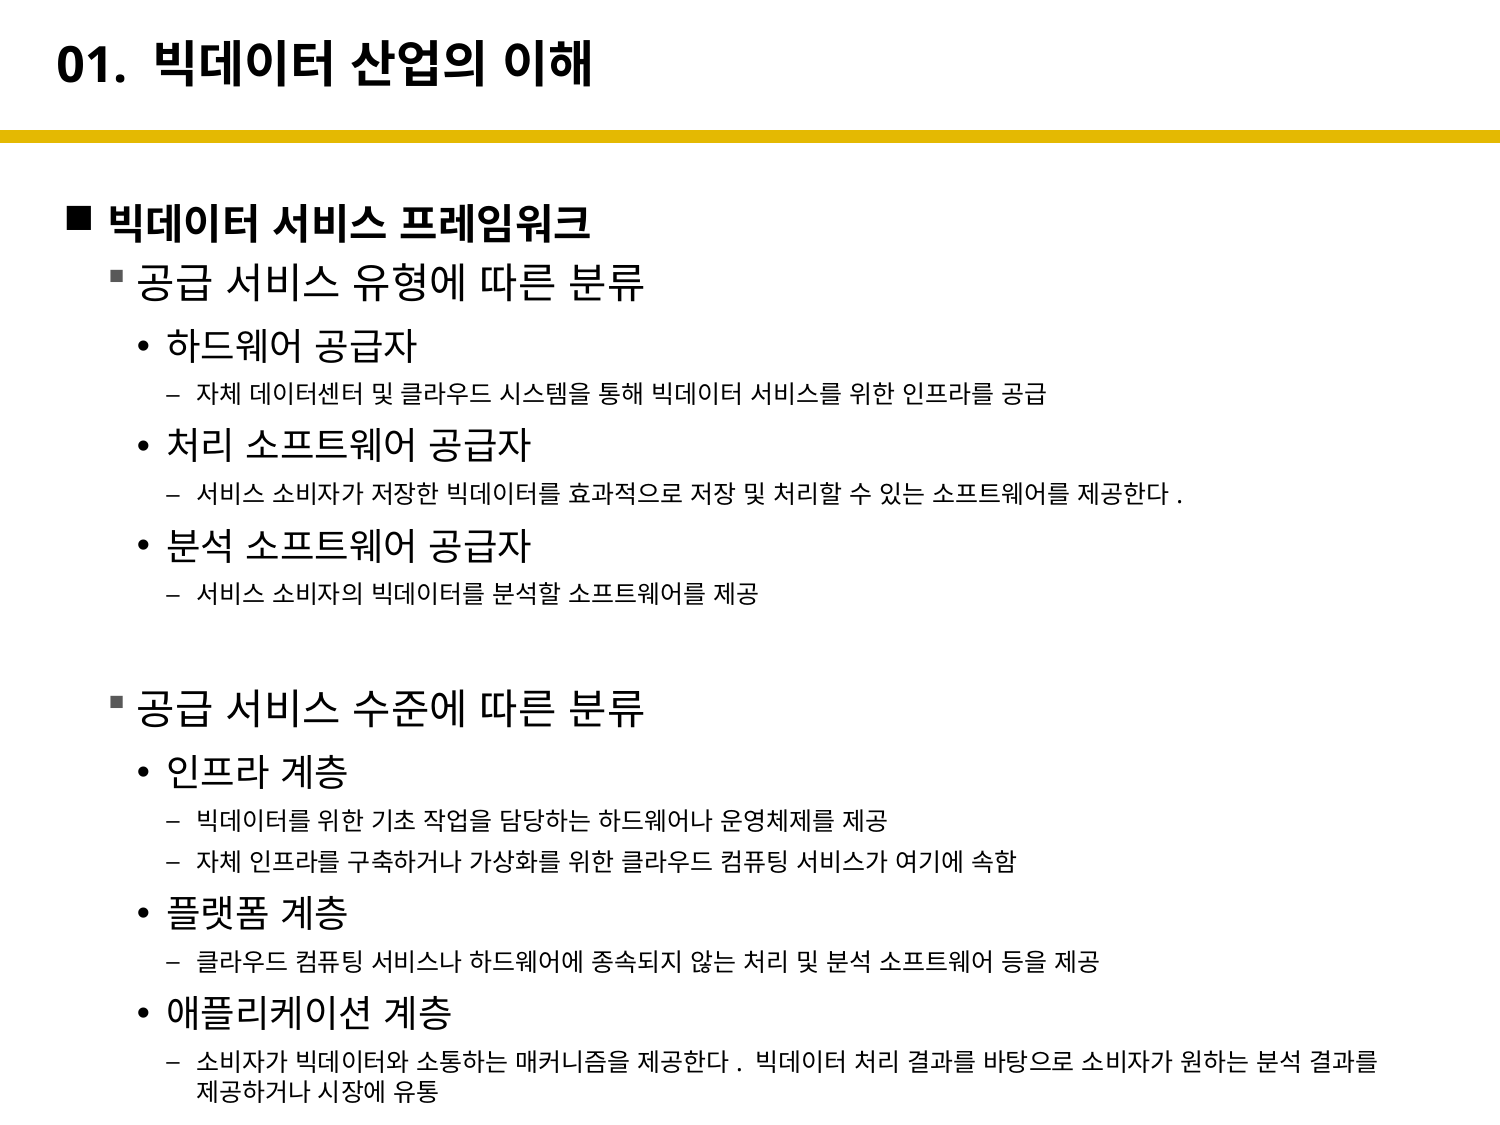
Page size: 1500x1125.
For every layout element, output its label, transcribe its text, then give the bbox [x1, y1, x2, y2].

title 01. 빅데이터 산업의 이해 [41, 17, 1282, 107]
list 빅데이터 서비스 프레임워크 공급 서비스 유형에 따른 분류 하드웨어 공급자 자체 데이터센터 및 클라우드 시스템을 통해 빅데이터 서비스를 위한 인프라를 공급 처리 소프트웨어 공급자 서비스 소비자가 저장한 빅데이터를 효과적으로 저장 및 처리할 수 있는 소프트웨어를 제공한다. 분석 소프트웨어 공급자 서비스 소비자의 빅데이터를 분석할 소프트웨어를 제공 공급 서비스 수준에 따른 분류 인프라 계층 빅데이터를 위한 기초 작업을 담당하는 하드웨어나 운영체제를 제공 자체 인프라를 구축하거나 가상화를 위한 클라우드 컴퓨팅 서비스가 여기에 속함 플랫폼 계층 클라우드 컴퓨팅 서비스나 하드웨어에 종속되지 않는 처리 및 분석 소프트웨어 등을 제공 애플리케이션 계층 소비자가 빅데이터와 소통하는 매커니즘을 제공한다. 빅데이터 처리 결과를 바탕으로 소비자가 원하는 분석 결과를 제공하거나 시장에 유통 [48, 165, 1467, 1064]
